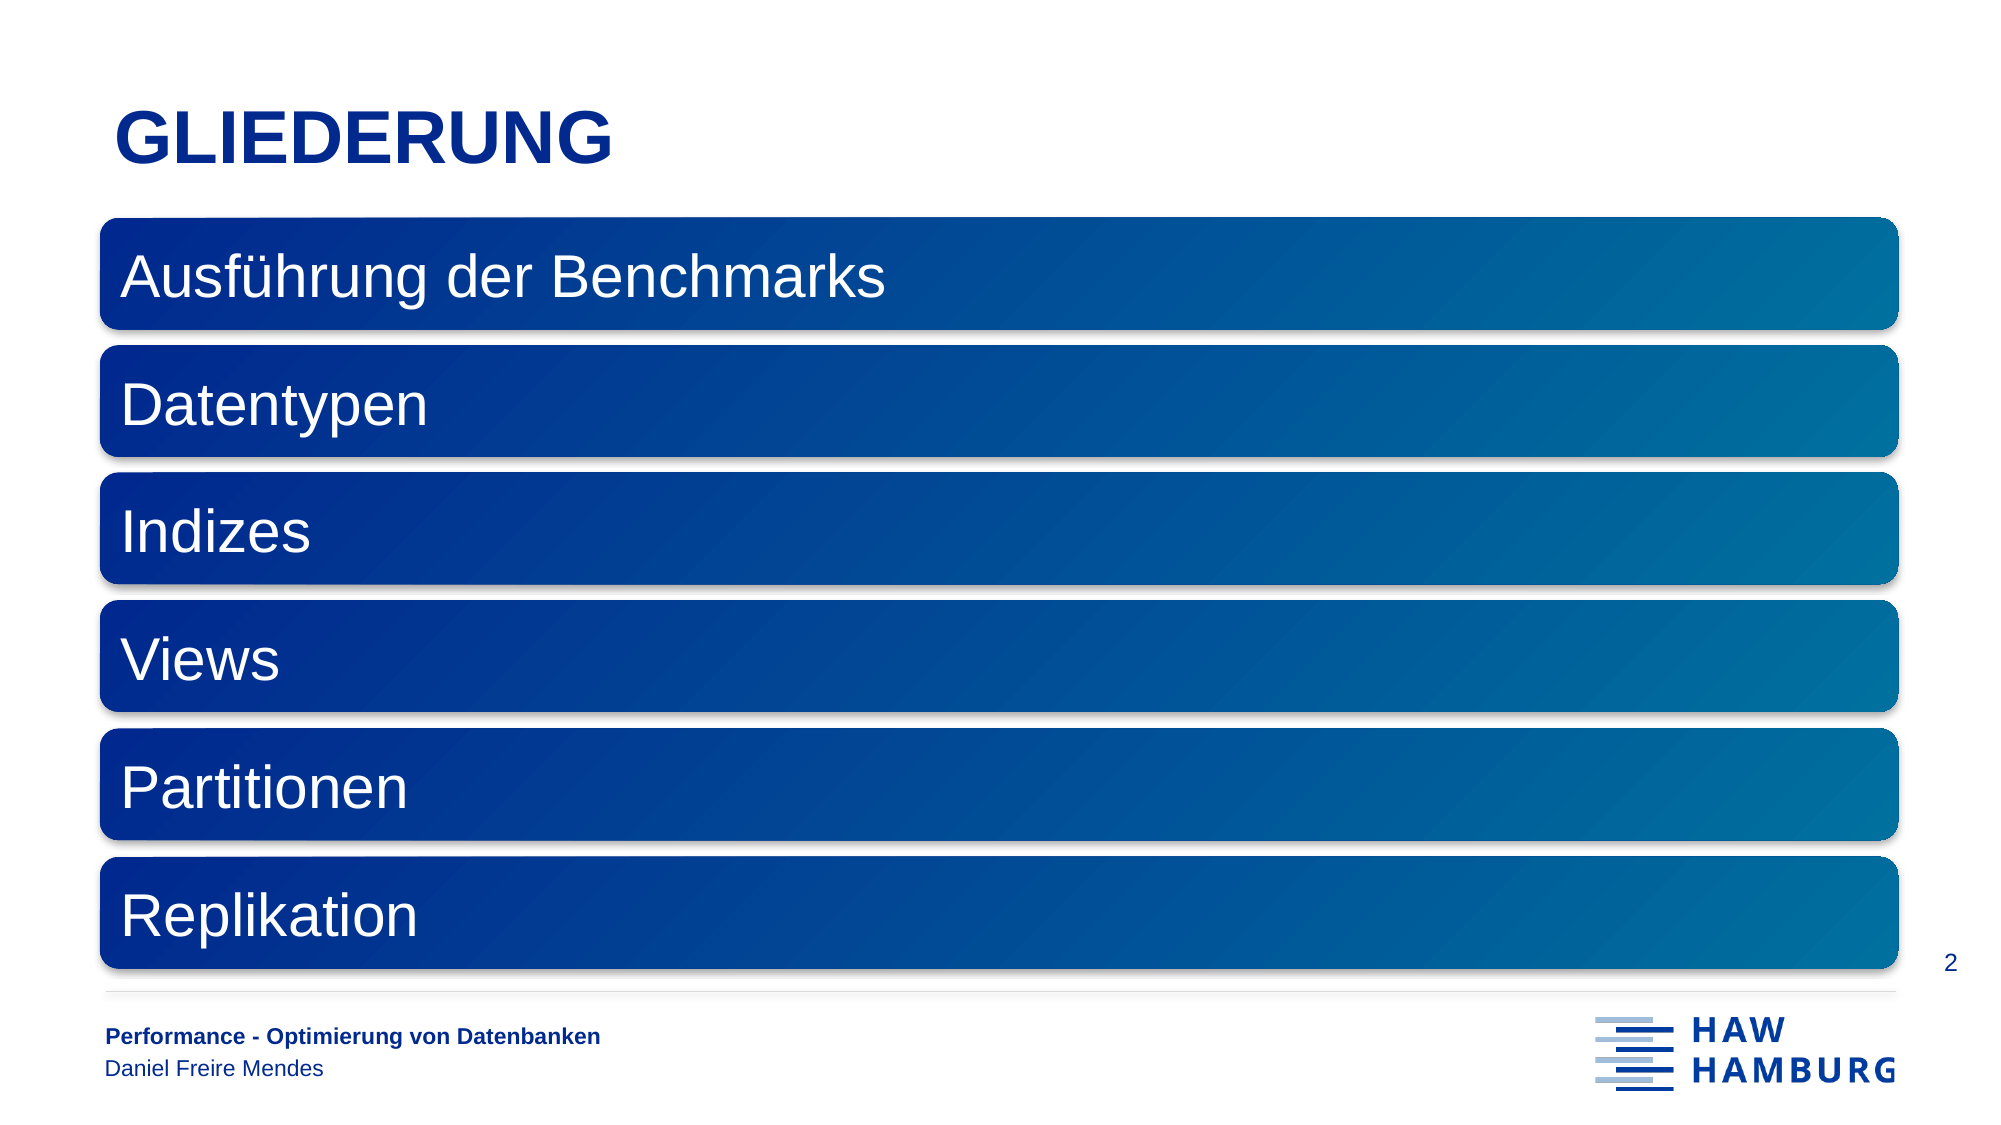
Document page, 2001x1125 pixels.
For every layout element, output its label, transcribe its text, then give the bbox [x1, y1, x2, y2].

text_box Replikation [99, 856, 1899, 970]
text_box Ausführung der Benchmarks [99, 217, 1899, 331]
text_box Datentypen [99, 344, 1899, 458]
text_box Views [99, 599, 1899, 713]
slide_number 2 [1506, 931, 1973, 992]
title GLIEDERUNG [99, 60, 1899, 218]
text_box Indizes [99, 471, 1899, 585]
text_box Partitionen [99, 727, 1899, 841]
